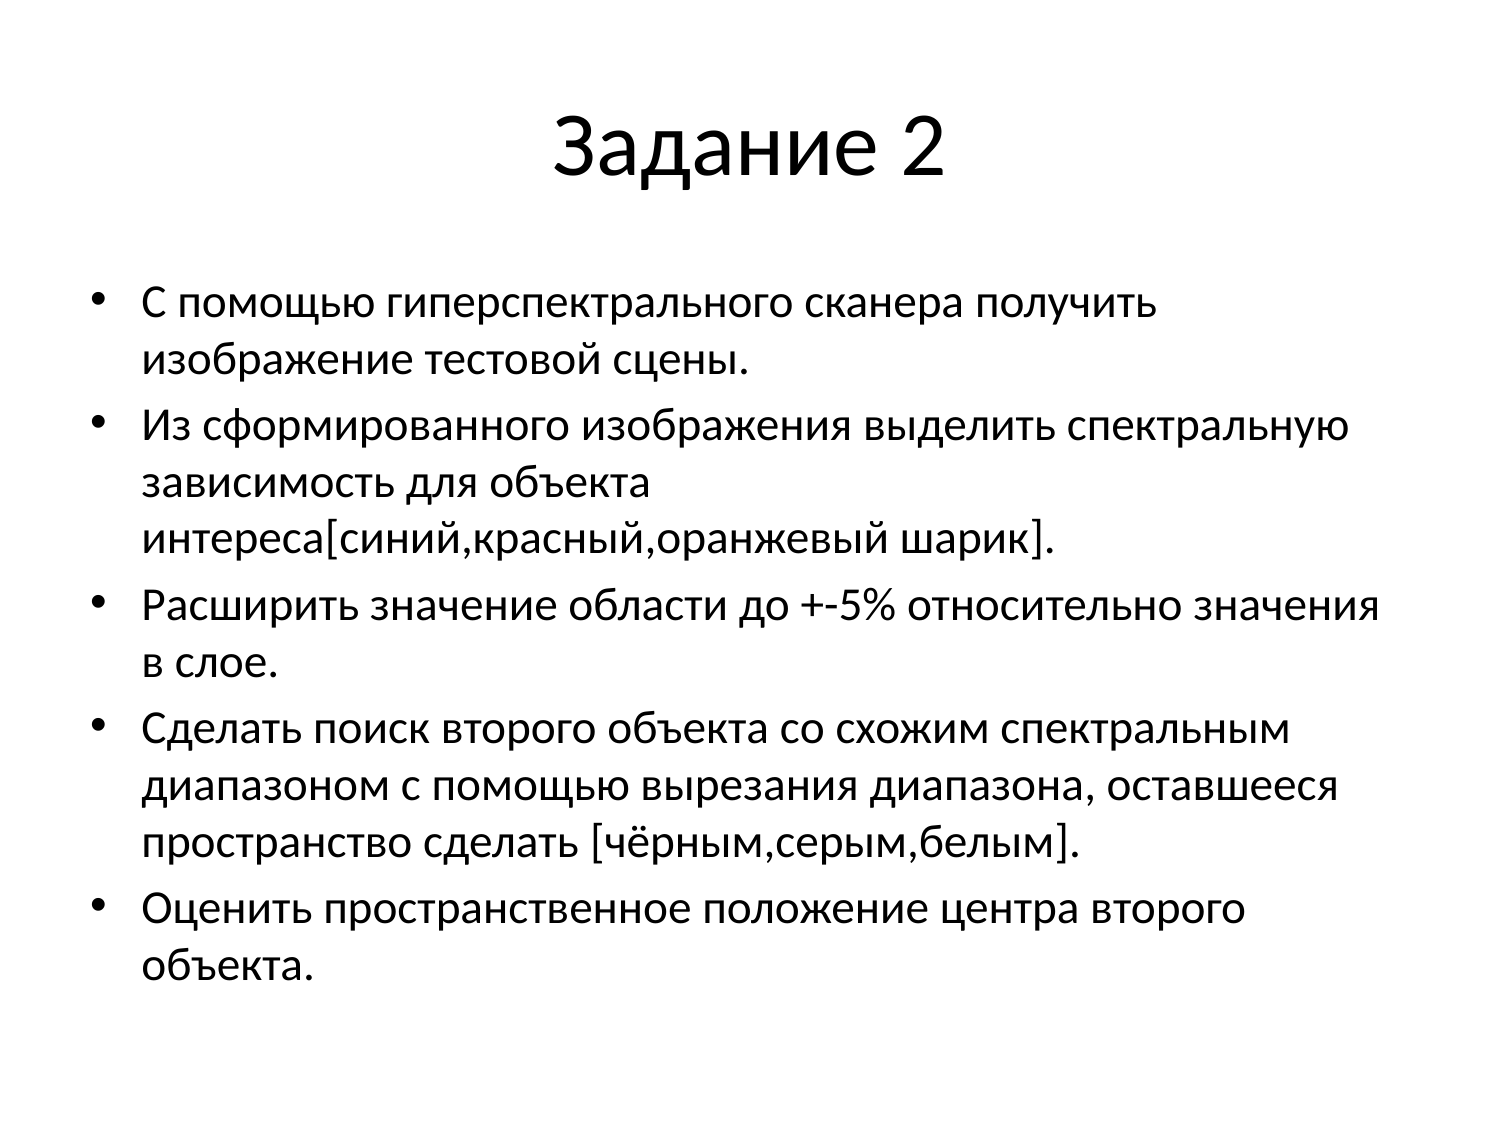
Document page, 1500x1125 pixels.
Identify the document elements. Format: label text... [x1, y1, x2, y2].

title Задание 2 [75, 45, 1425, 233]
list С помощью гиперспектрального сканера получить изображение тестовой сцены. Из сформированного изображения выделить спектральную зависимость для объекта интереса[синий,красный,оранжевый шарик]. Расширить значение области до +-5% относительно значения в слое. Сделать поиск второго объекта со схожим спектральным диапазоном с помощью вырезания диапазона, оставшееся пространство сделать [чёрным,серым,белым]. Оценить пространственное положение центра второго объекта. [75, 262, 1425, 1005]
